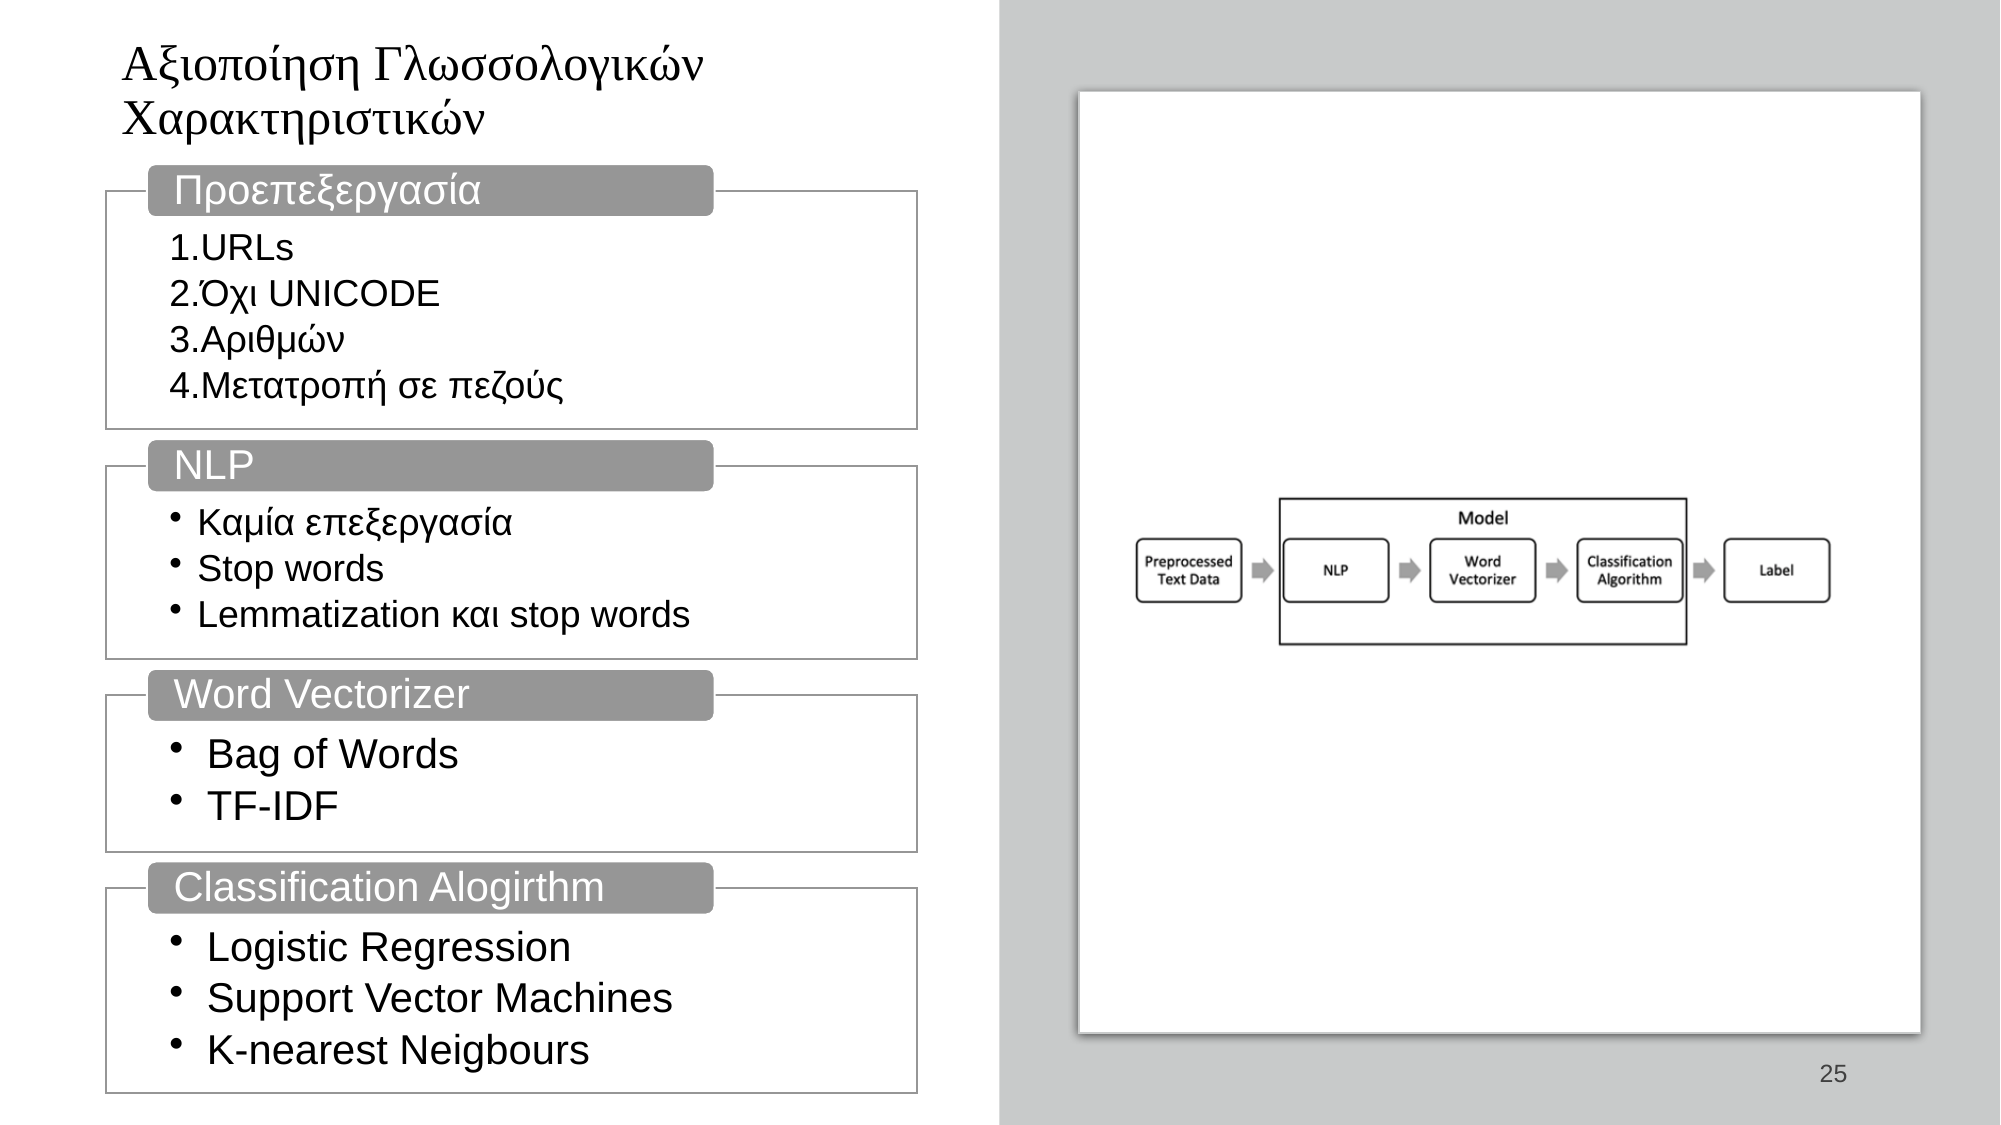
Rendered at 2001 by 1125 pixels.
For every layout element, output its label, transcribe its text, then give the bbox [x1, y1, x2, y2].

text_box [1078, 90, 1922, 1034]
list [106, 154, 918, 1103]
text_box [998, 0, 2000, 1125]
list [1118, 451, 1867, 669]
title Αξιοποίηση Γλωσσολογικών Χαρακτηριστικών [106, 28, 918, 154]
slide_number 25 [1698, 1042, 1863, 1103]
